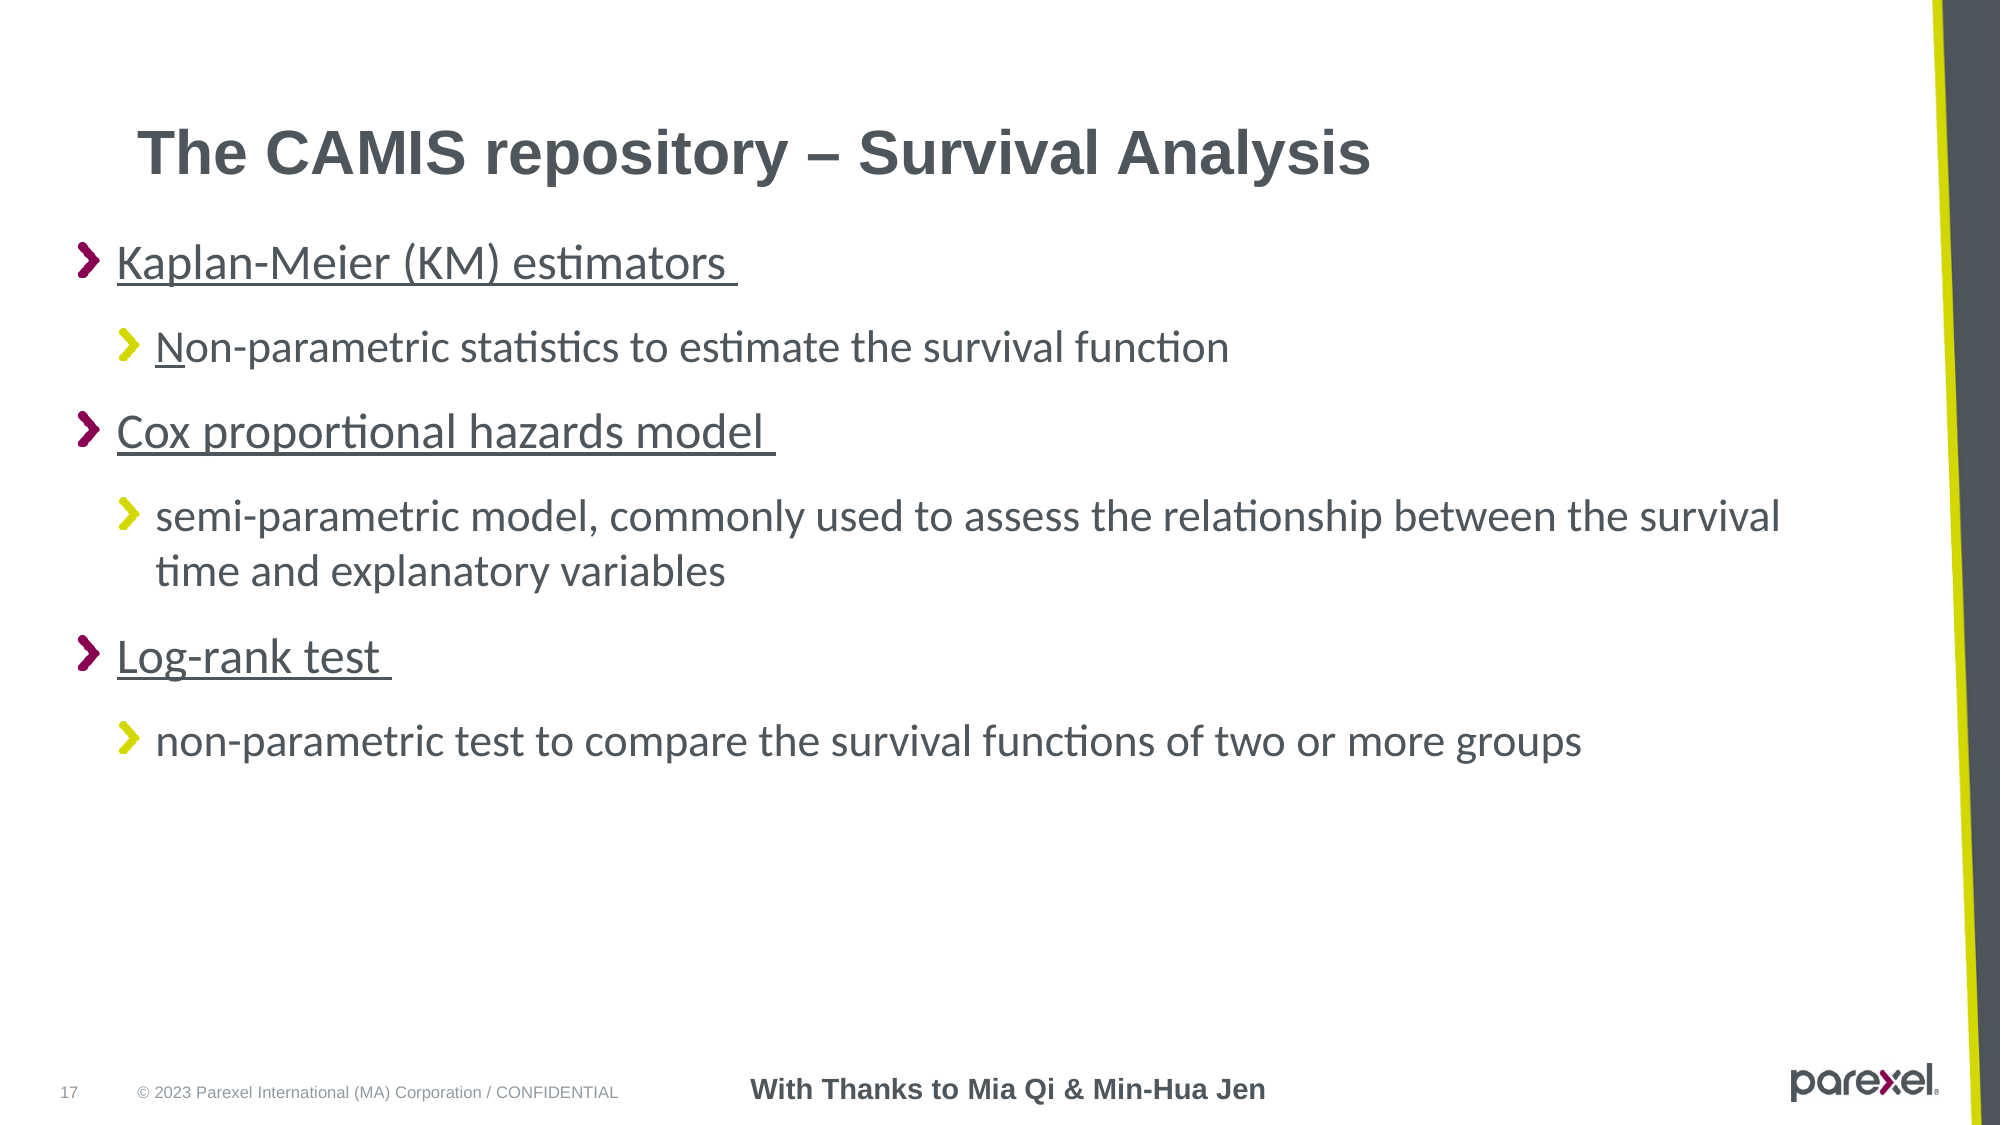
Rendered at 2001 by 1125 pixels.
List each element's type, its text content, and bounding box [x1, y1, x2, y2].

title The CAMIS repository – Survival Analysis [137, 28, 1863, 187]
picture [78, 411, 100, 447]
picture [1791, 0, 2000, 1125]
picture [78, 242, 100, 278]
picture [78, 635, 100, 671]
picture [119, 497, 140, 530]
text_box With Thanks to Mia Qi & Min-Hua Jen [750, 1066, 1639, 1125]
slide_number 17 [19, 1081, 79, 1102]
picture [119, 328, 140, 361]
picture [119, 721, 140, 754]
list Kaplan-Meier (KM) estimators Non-parametric statistics to estimate the survival function Cox proportional hazards model semi-parametric model, commonly used to assess the relationship between the survival time and explanatory variables Log-rank test non-parametric test to compare the survival functions of two or more groups [78, 229, 1839, 1016]
